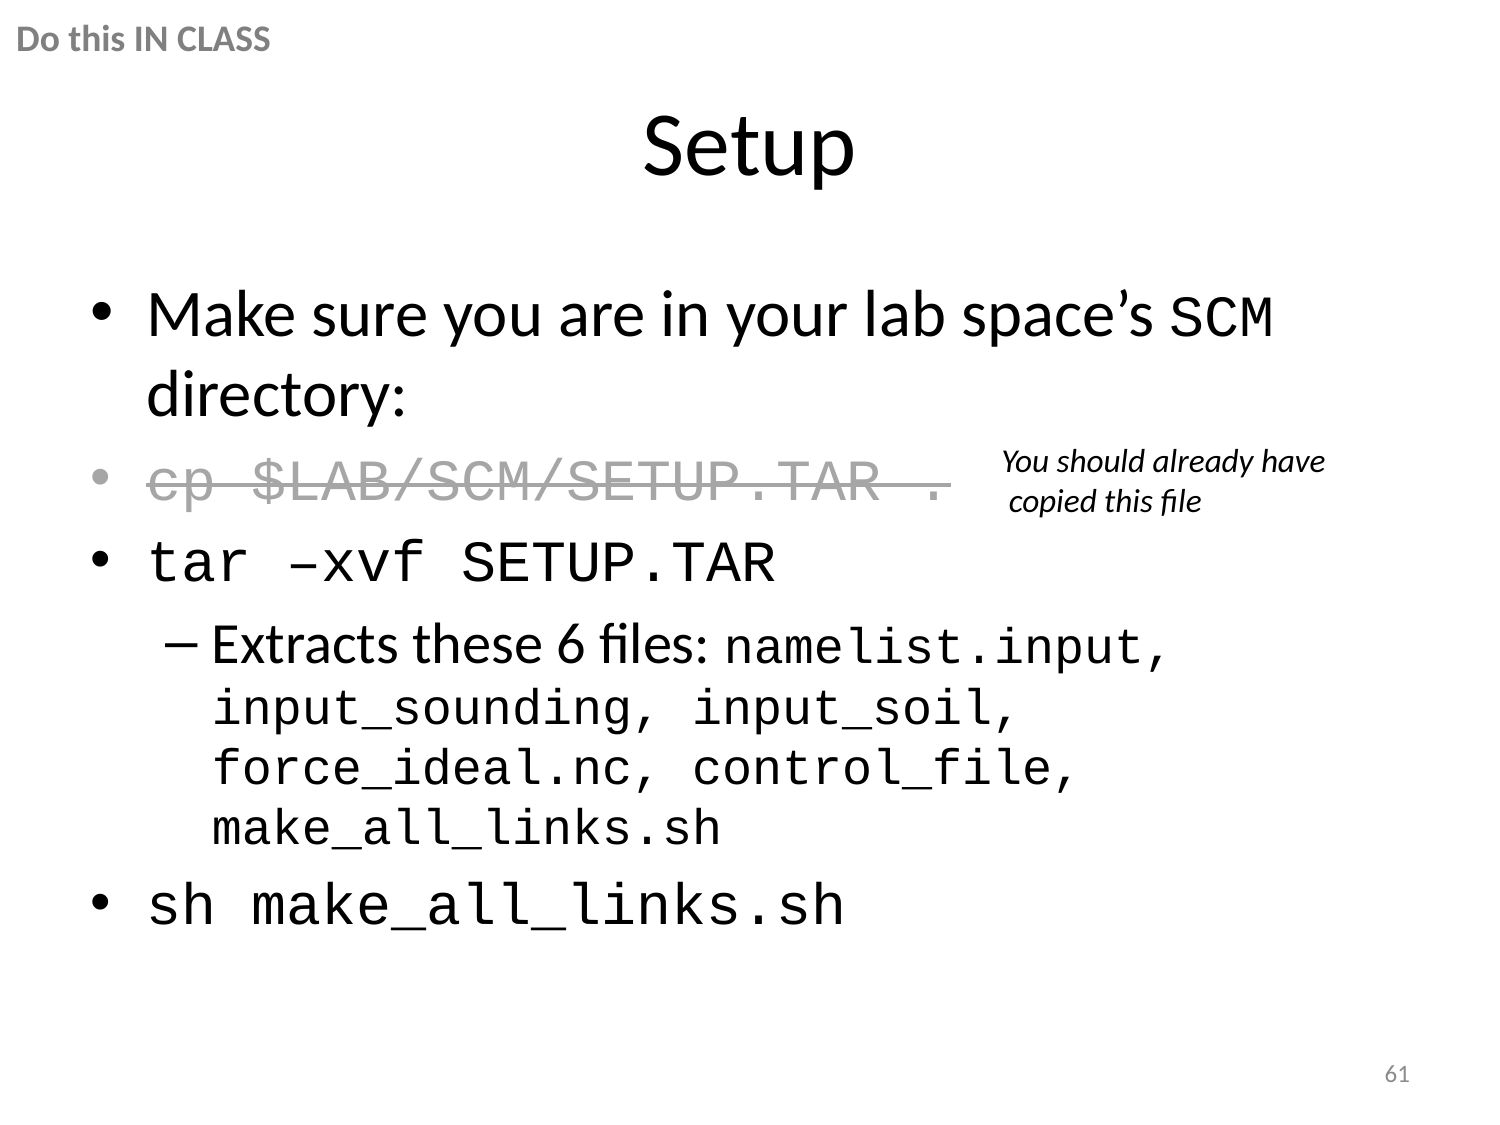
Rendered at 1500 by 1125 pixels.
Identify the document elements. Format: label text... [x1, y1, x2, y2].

list Make sure you are in your lab space’s SCM directory: cp $LAB/SCM/SETUP.TAR . tar –xvf SETUP.TAR Extracts these 6 files: namelist.input, input_sounding, input_soil, force_ideal.nc, control_file, make_all_links.sh sh make_all_links.sh [75, 262, 1425, 1005]
text_box You should already have copied this file [986, 432, 1342, 527]
text_box Do this IN CLASS [1, 6, 287, 67]
slide_number 61 [1074, 1042, 1425, 1103]
title Setup [75, 45, 1425, 233]
